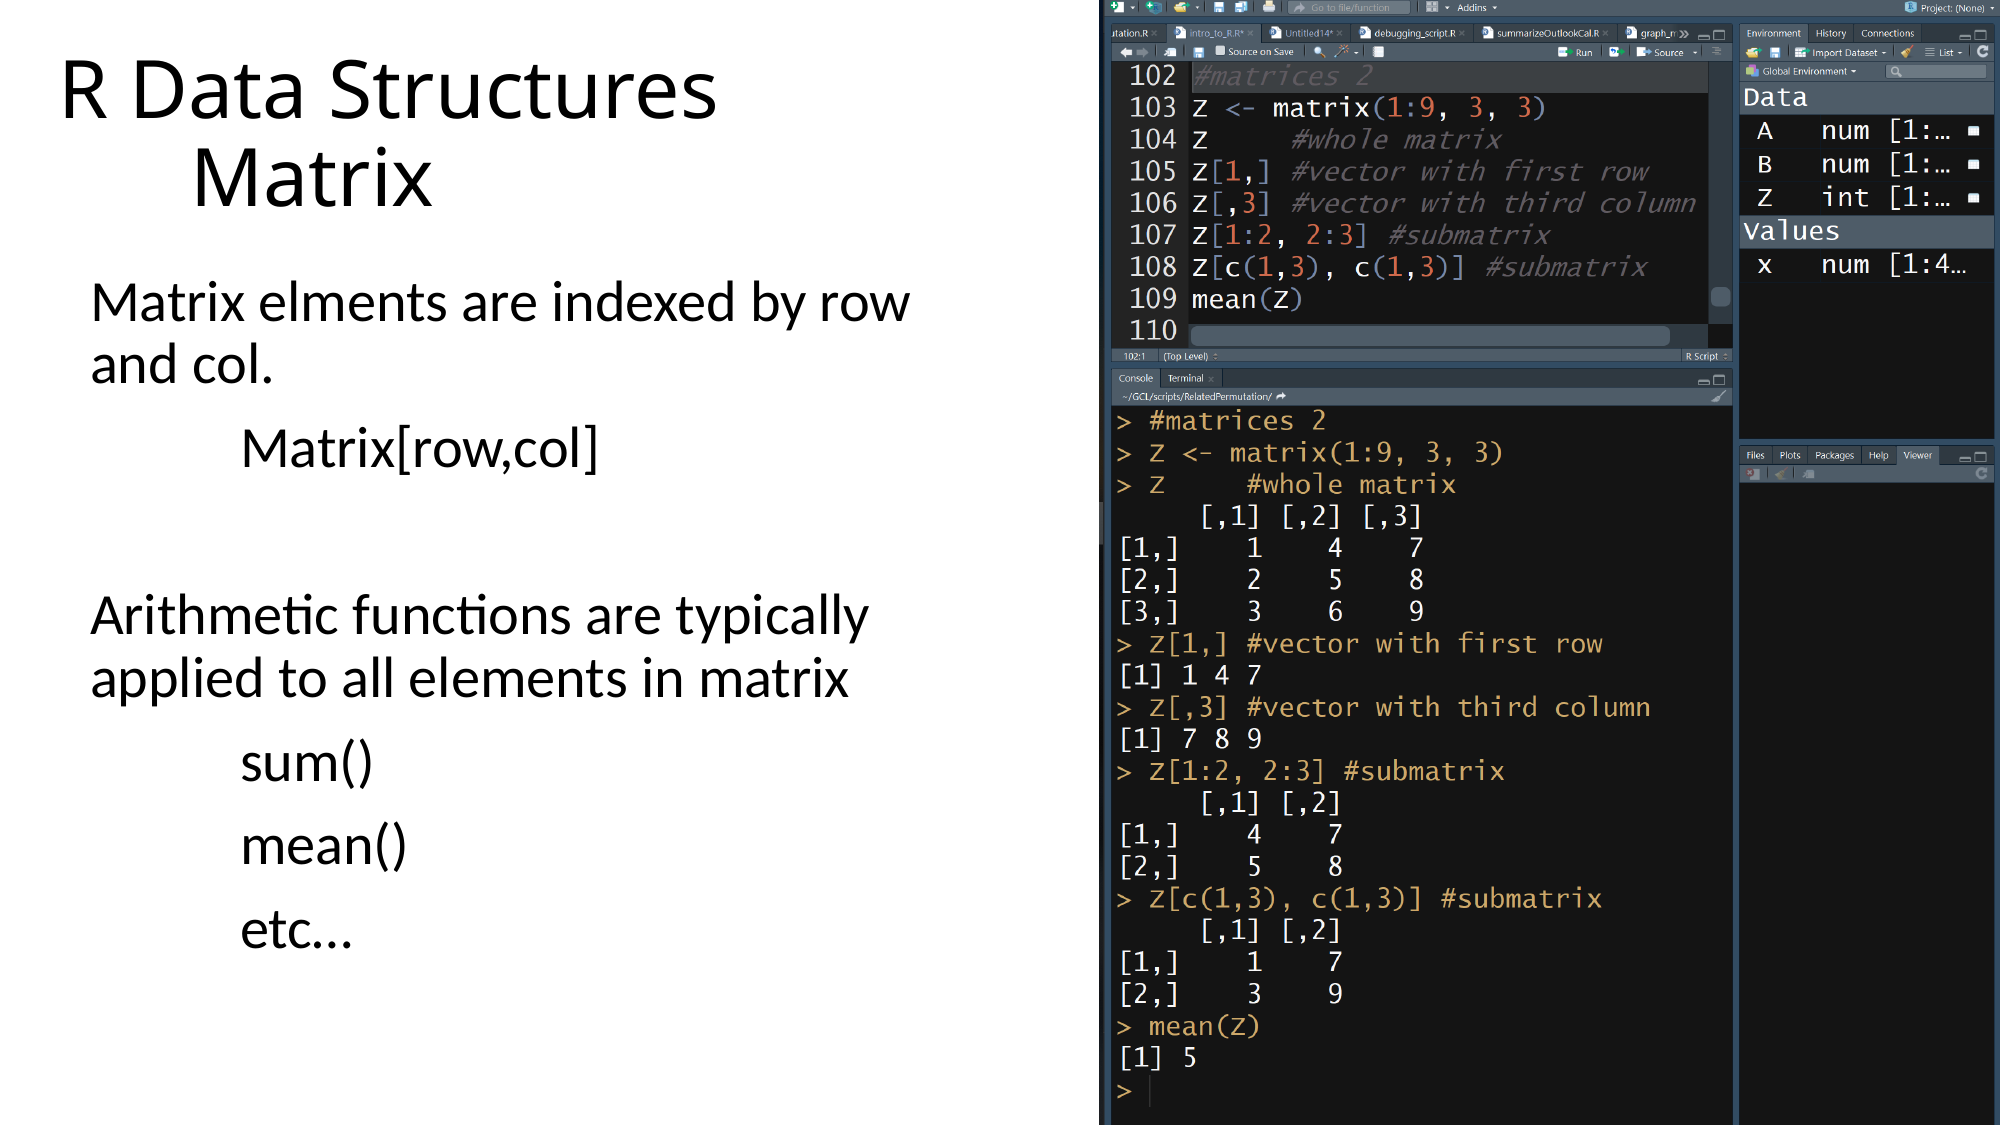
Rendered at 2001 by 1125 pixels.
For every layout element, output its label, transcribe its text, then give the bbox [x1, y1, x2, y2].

picture [1099, 0, 2000, 1125]
text_box Matrix elments are indexed by row and col. Matrix[row,col] Arithmetic functions are typically applied to all elements in matrix sum() mean() etc… [74, 263, 1023, 1098]
text_box R Data Structures Matrix [43, 27, 742, 246]
